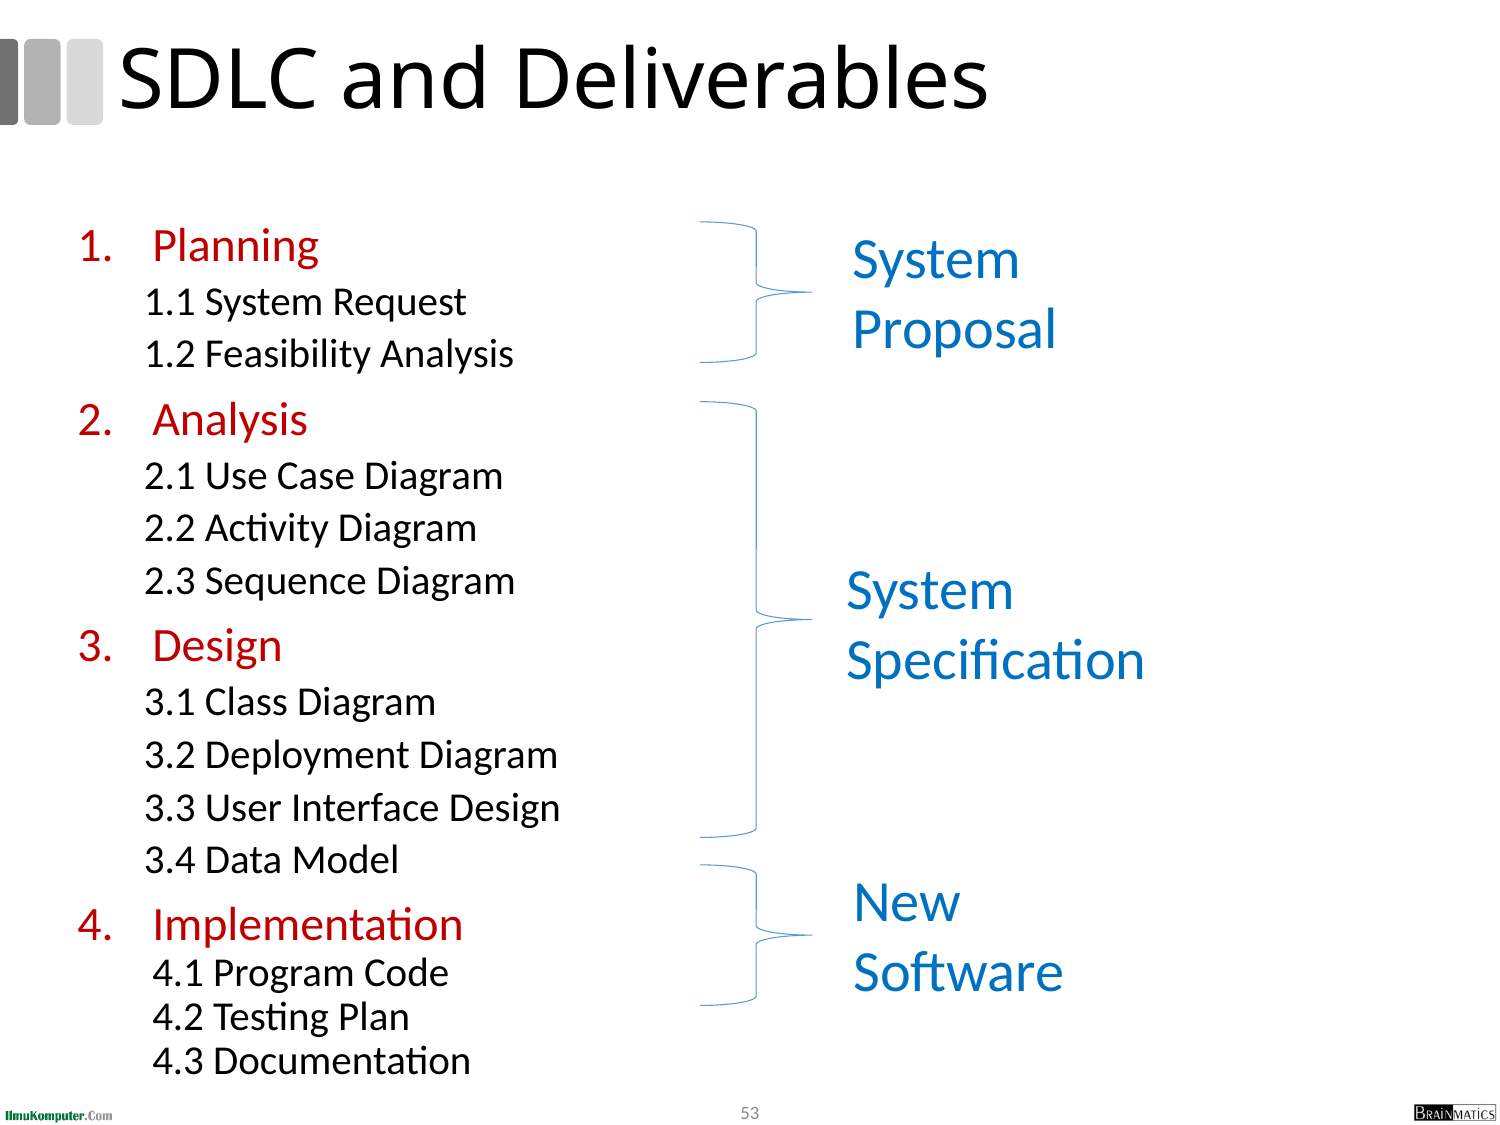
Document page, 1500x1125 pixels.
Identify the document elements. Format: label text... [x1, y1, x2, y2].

picture [1412, 1102, 1498, 1123]
slide_number 53 [581, 1100, 919, 1125]
text_box [699, 221, 813, 364]
text_box New Software [838, 855, 1080, 1011]
list Planning 1.1 System Request 1.2 Feasibility Analysis Analysis 2.1 Use Case Diagram 2.2 Activity Diagram 2.3 Sequence Diagram Design 3.1 Class Diagram 3.2 Deployment Diagram 3.3 User Interface Design 3.4 Data Model Implementation 4.1 Program Code 4.2 Testing Plan 4.3 Documentation [62, 212, 1488, 1100]
picture [4, 1106, 113, 1125]
text_box [699, 401, 813, 838]
title SDLC and Deliverables [103, 24, 1498, 138]
text_box [699, 864, 813, 1007]
text_box System Specification [831, 543, 1162, 699]
text_box System Proposal [838, 212, 1074, 368]
